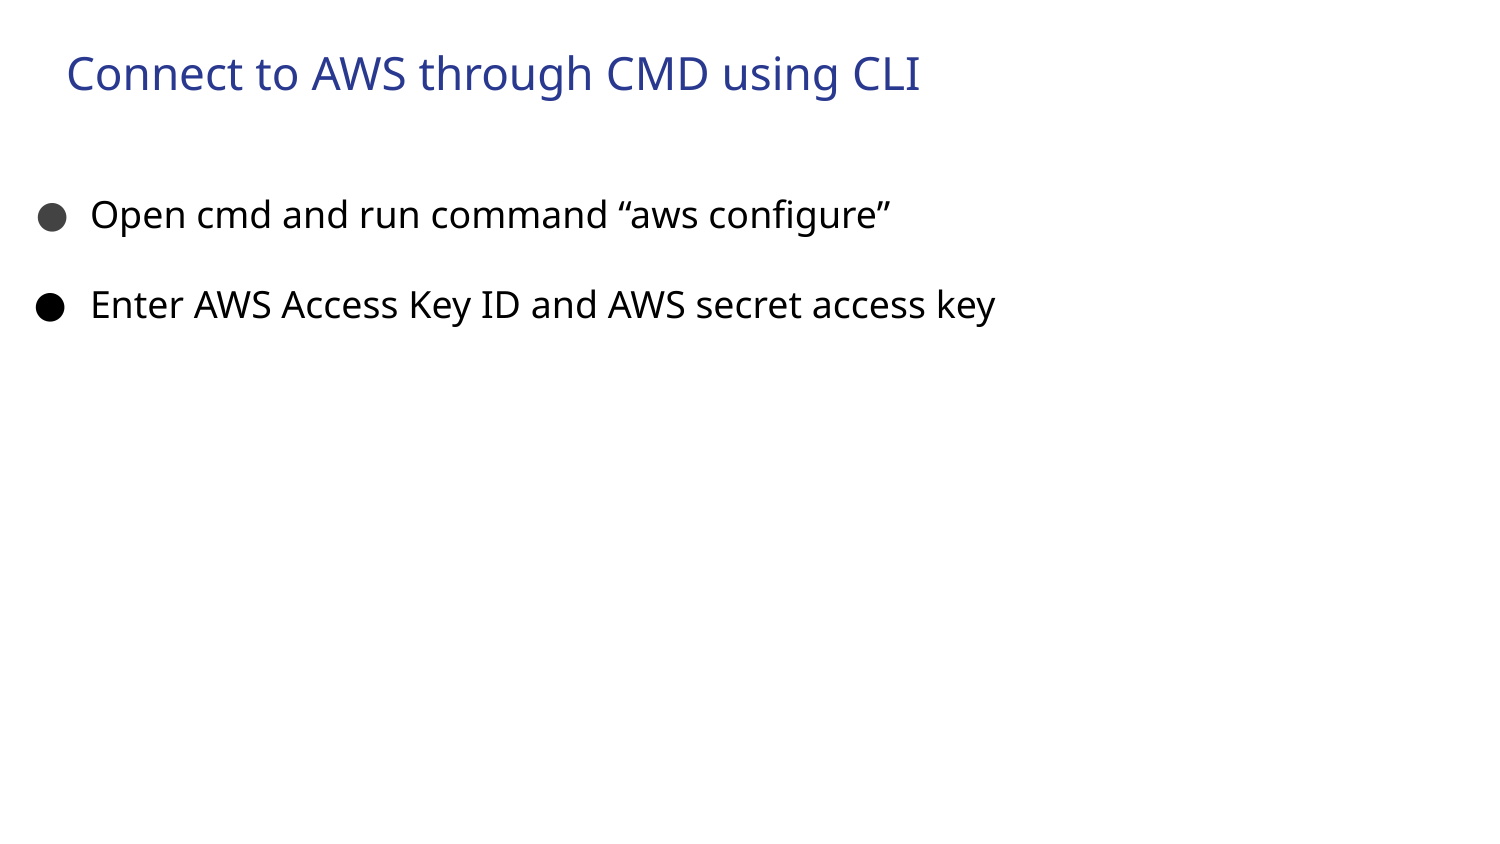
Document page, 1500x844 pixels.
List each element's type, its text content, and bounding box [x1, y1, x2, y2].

title Connect to AWS through CMD using CLI [51, 29, 1449, 130]
text_box Open cmd and run command “aws configure” Enter AWS Access Key ID and AWS secret access key [0, 136, 1493, 676]
